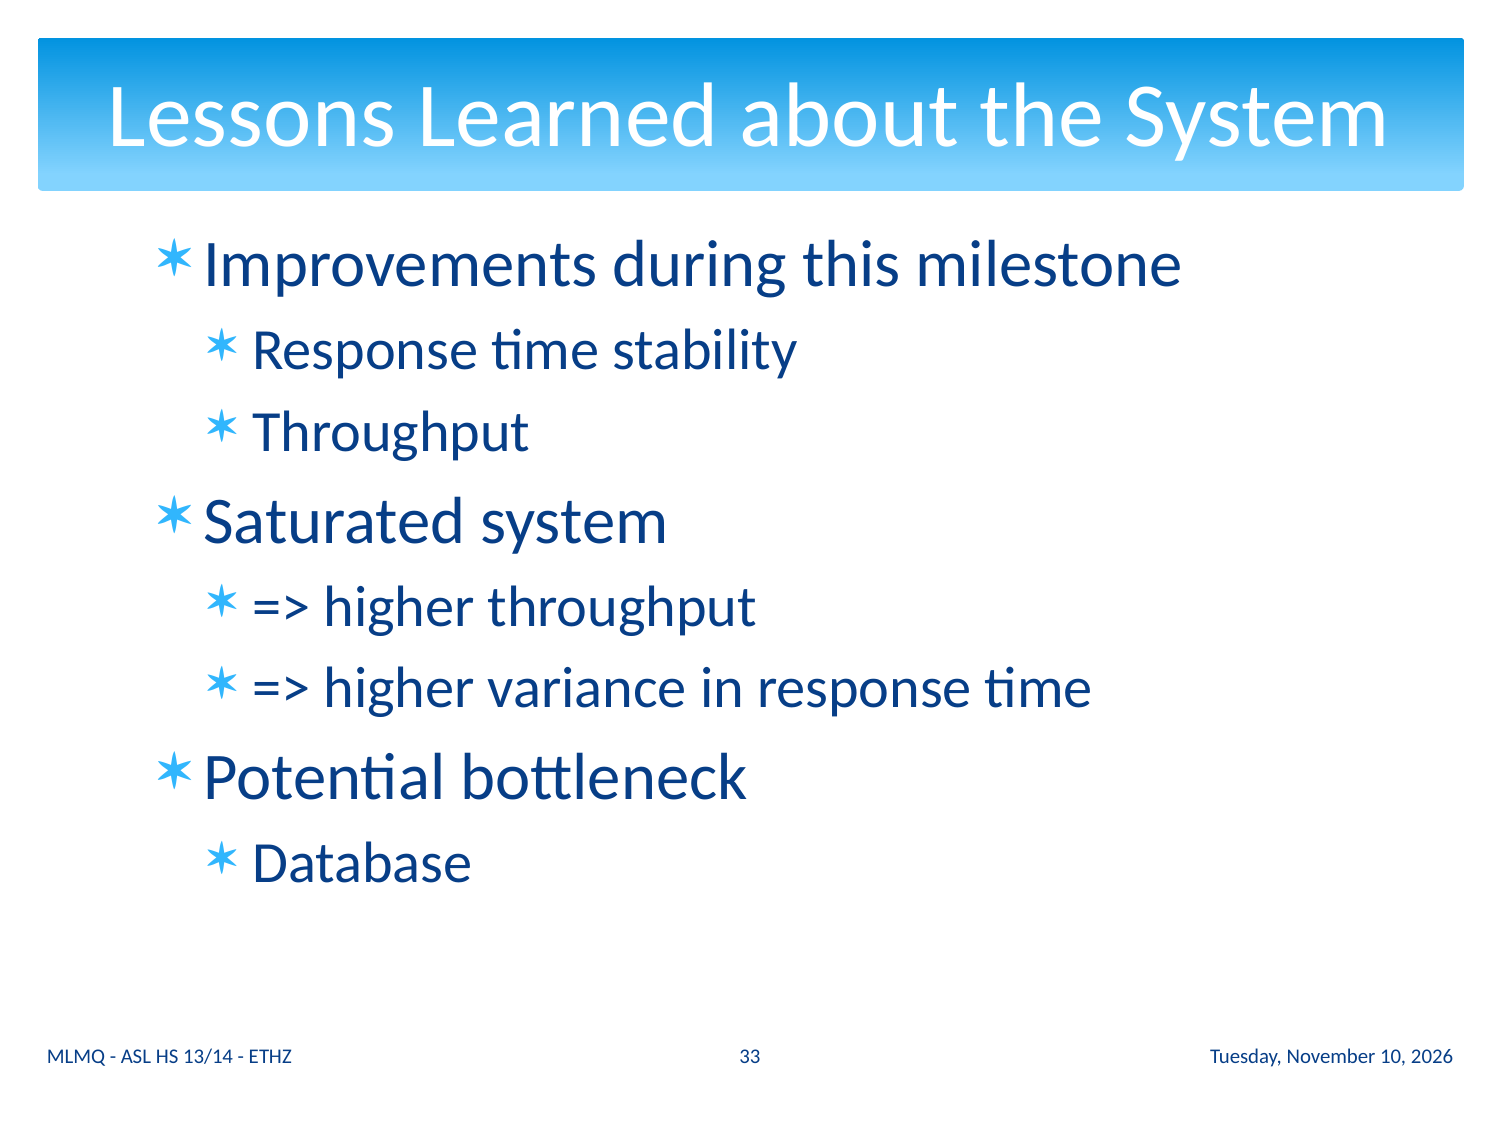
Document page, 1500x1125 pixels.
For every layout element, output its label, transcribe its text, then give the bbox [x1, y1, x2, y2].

slide_number 33 [654, 1025, 846, 1086]
footer MLMQ - ASL HS 13/14 - ETHZ [31, 1025, 653, 1086]
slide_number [847, 1025, 1469, 1086]
title Lessons Learned about the System [75, 6, 1425, 213]
list Improvements during this milestone Response time stability Throughput Saturated system => higher throughput => higher variance in response time Potential bottleneck Database [143, 213, 1359, 1005]
